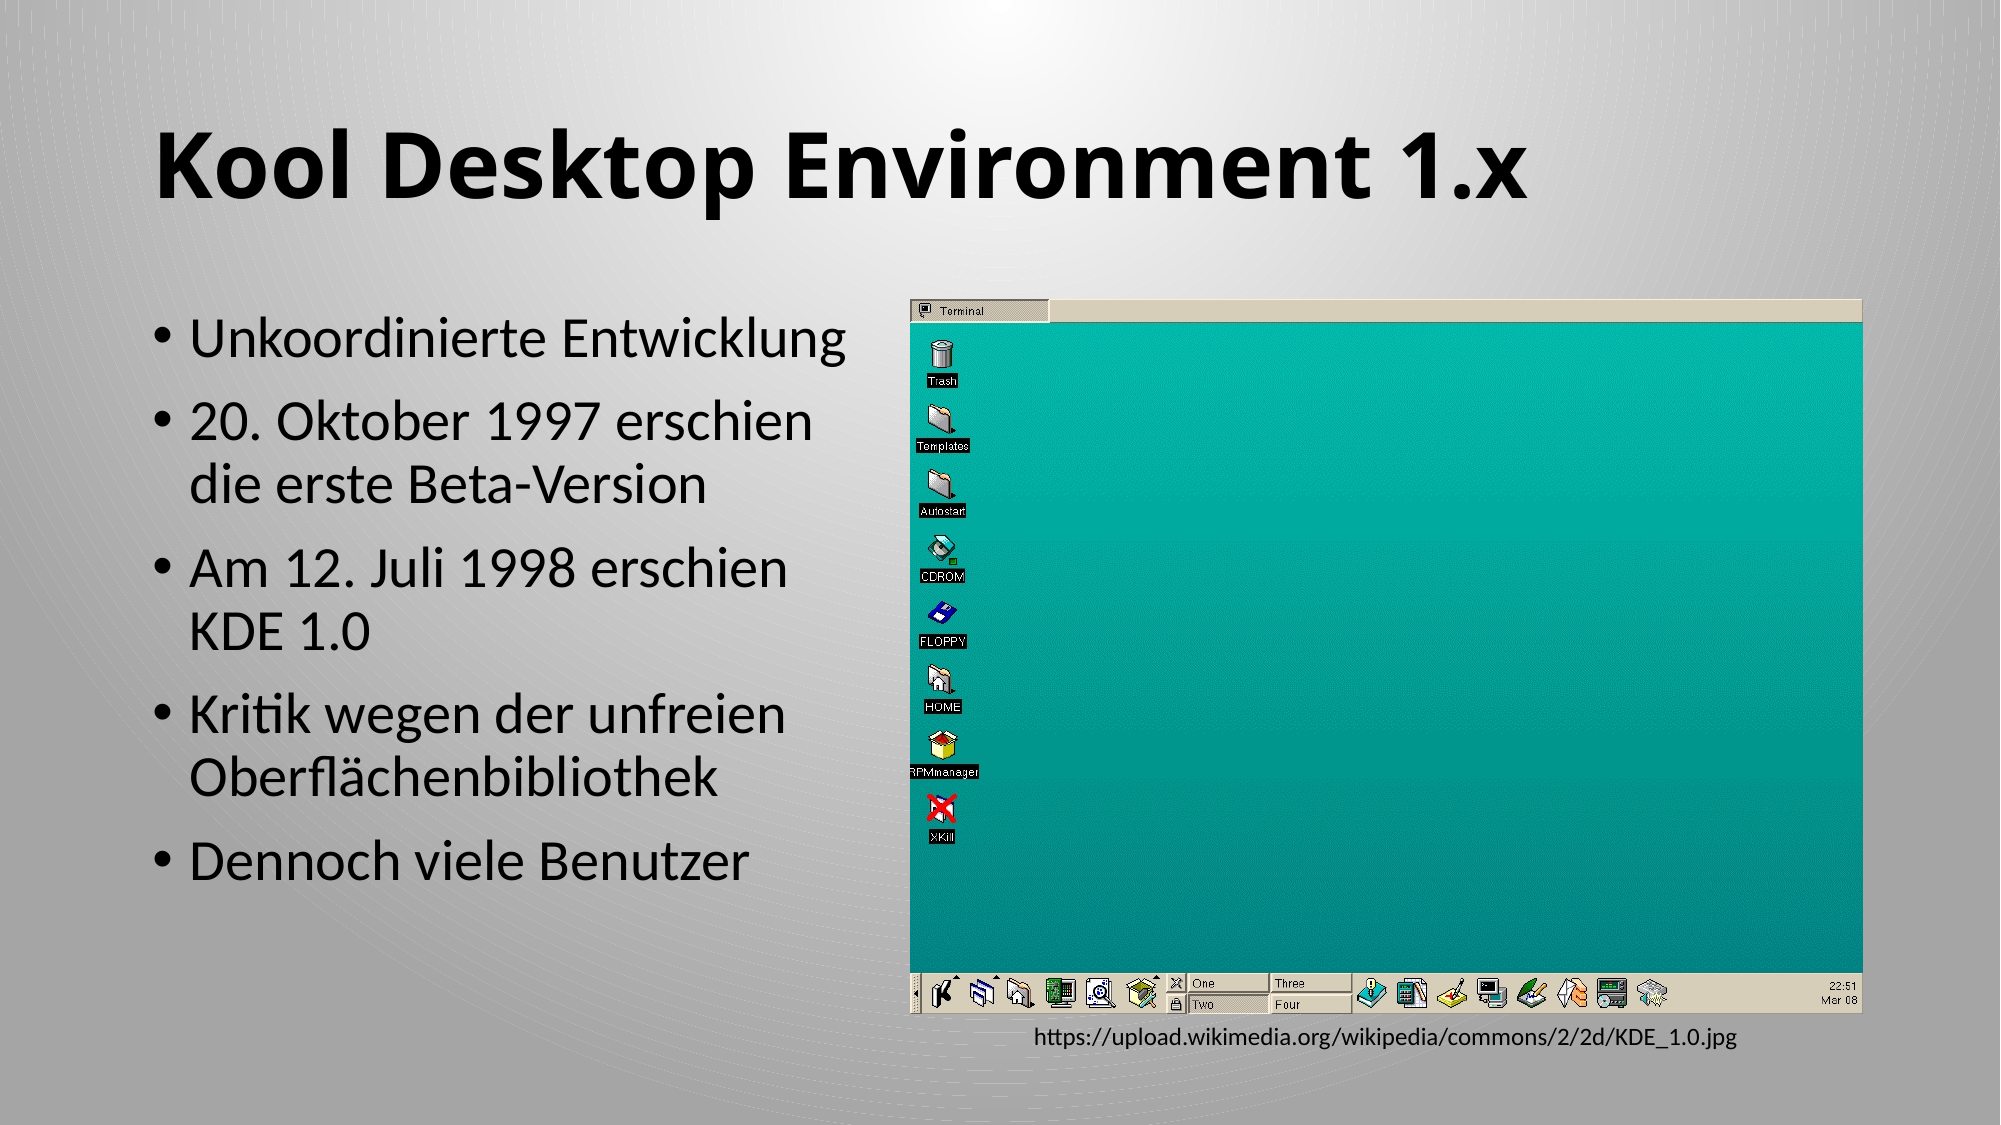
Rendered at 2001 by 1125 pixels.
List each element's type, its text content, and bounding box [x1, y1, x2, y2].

list Unkoordinierte Entwicklung 20. Oktober 1997 erschien die erste Beta-Version Am 12. Juli 1998 erschien KDE 1.0 Kritik wegen der unfreien Oberflächenbibliothek Dennoch viele Benutzer [137, 299, 910, 1014]
text_box https://upload.wikimedia.org/wikipedia/commons/2/2d/KDE_1.0.jpg [1019, 1014, 1754, 1058]
title Kool Desktop Environment 1.x [137, 59, 1863, 278]
picture [910, 299, 1863, 1014]
